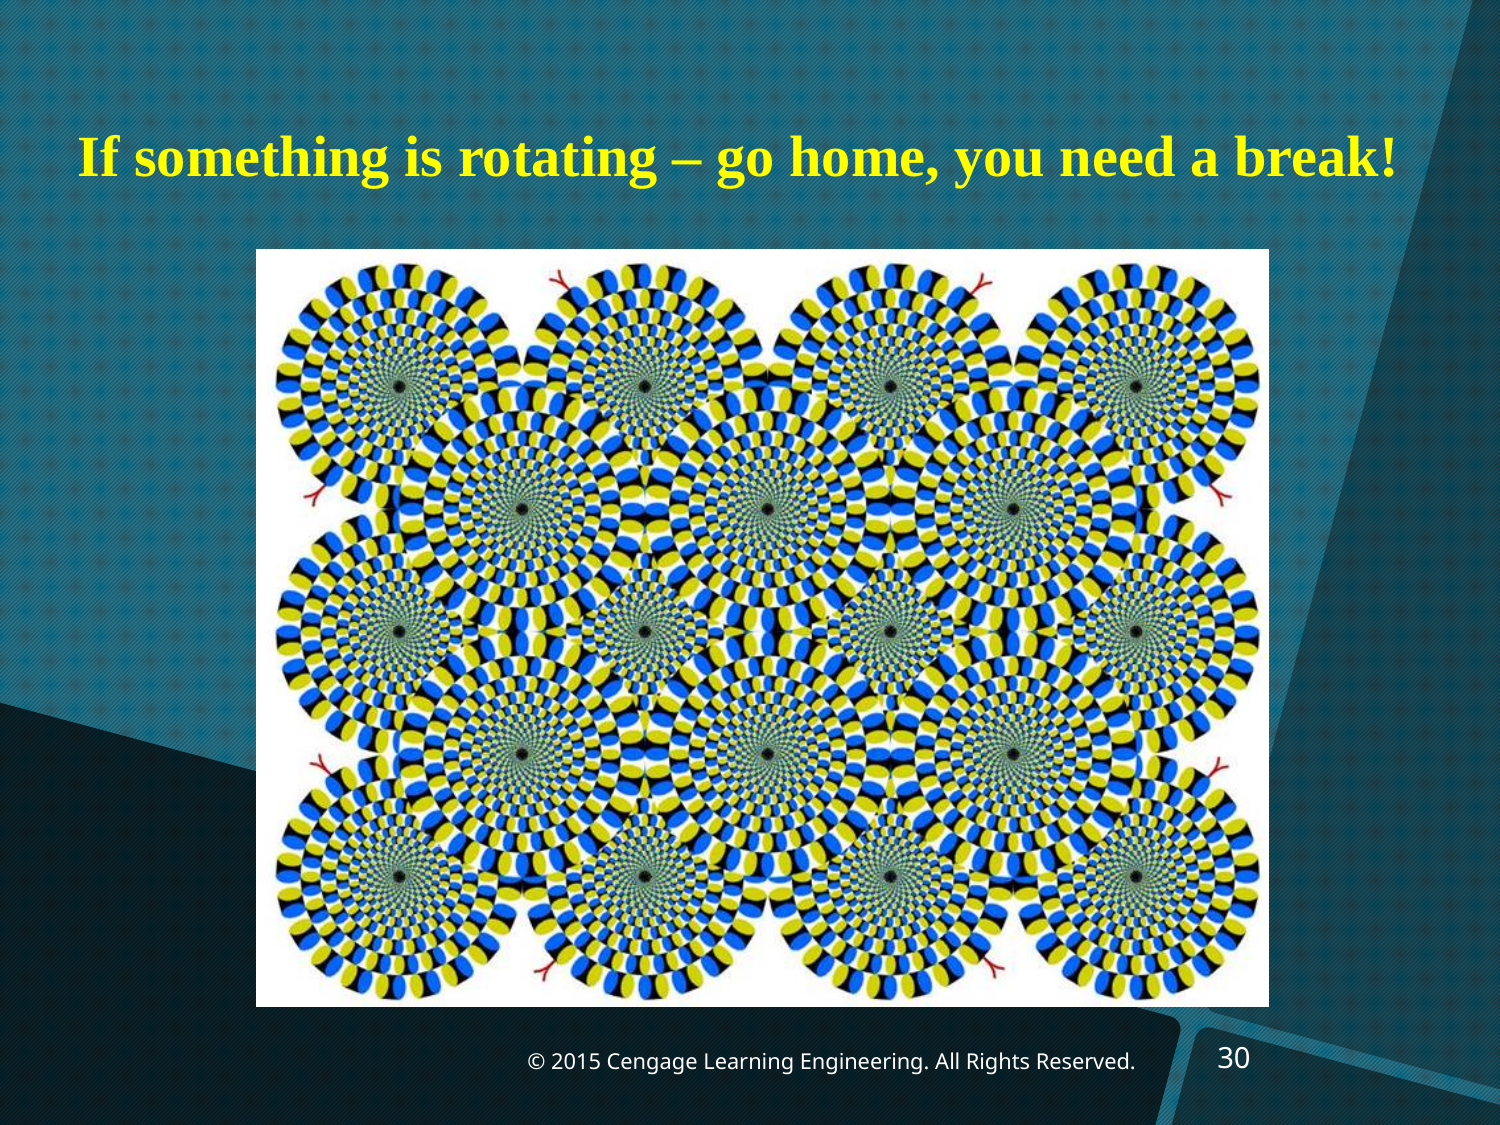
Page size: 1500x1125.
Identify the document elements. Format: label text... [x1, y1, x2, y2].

title If something is rotating – go home, you need a break! [62, 82, 1463, 225]
slide_number 30 [1202, 1024, 1463, 1094]
footer © 2015 Cengage Learning Engineering. All Rights Reserved. [512, 1032, 1163, 1093]
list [255, 249, 1270, 1008]
